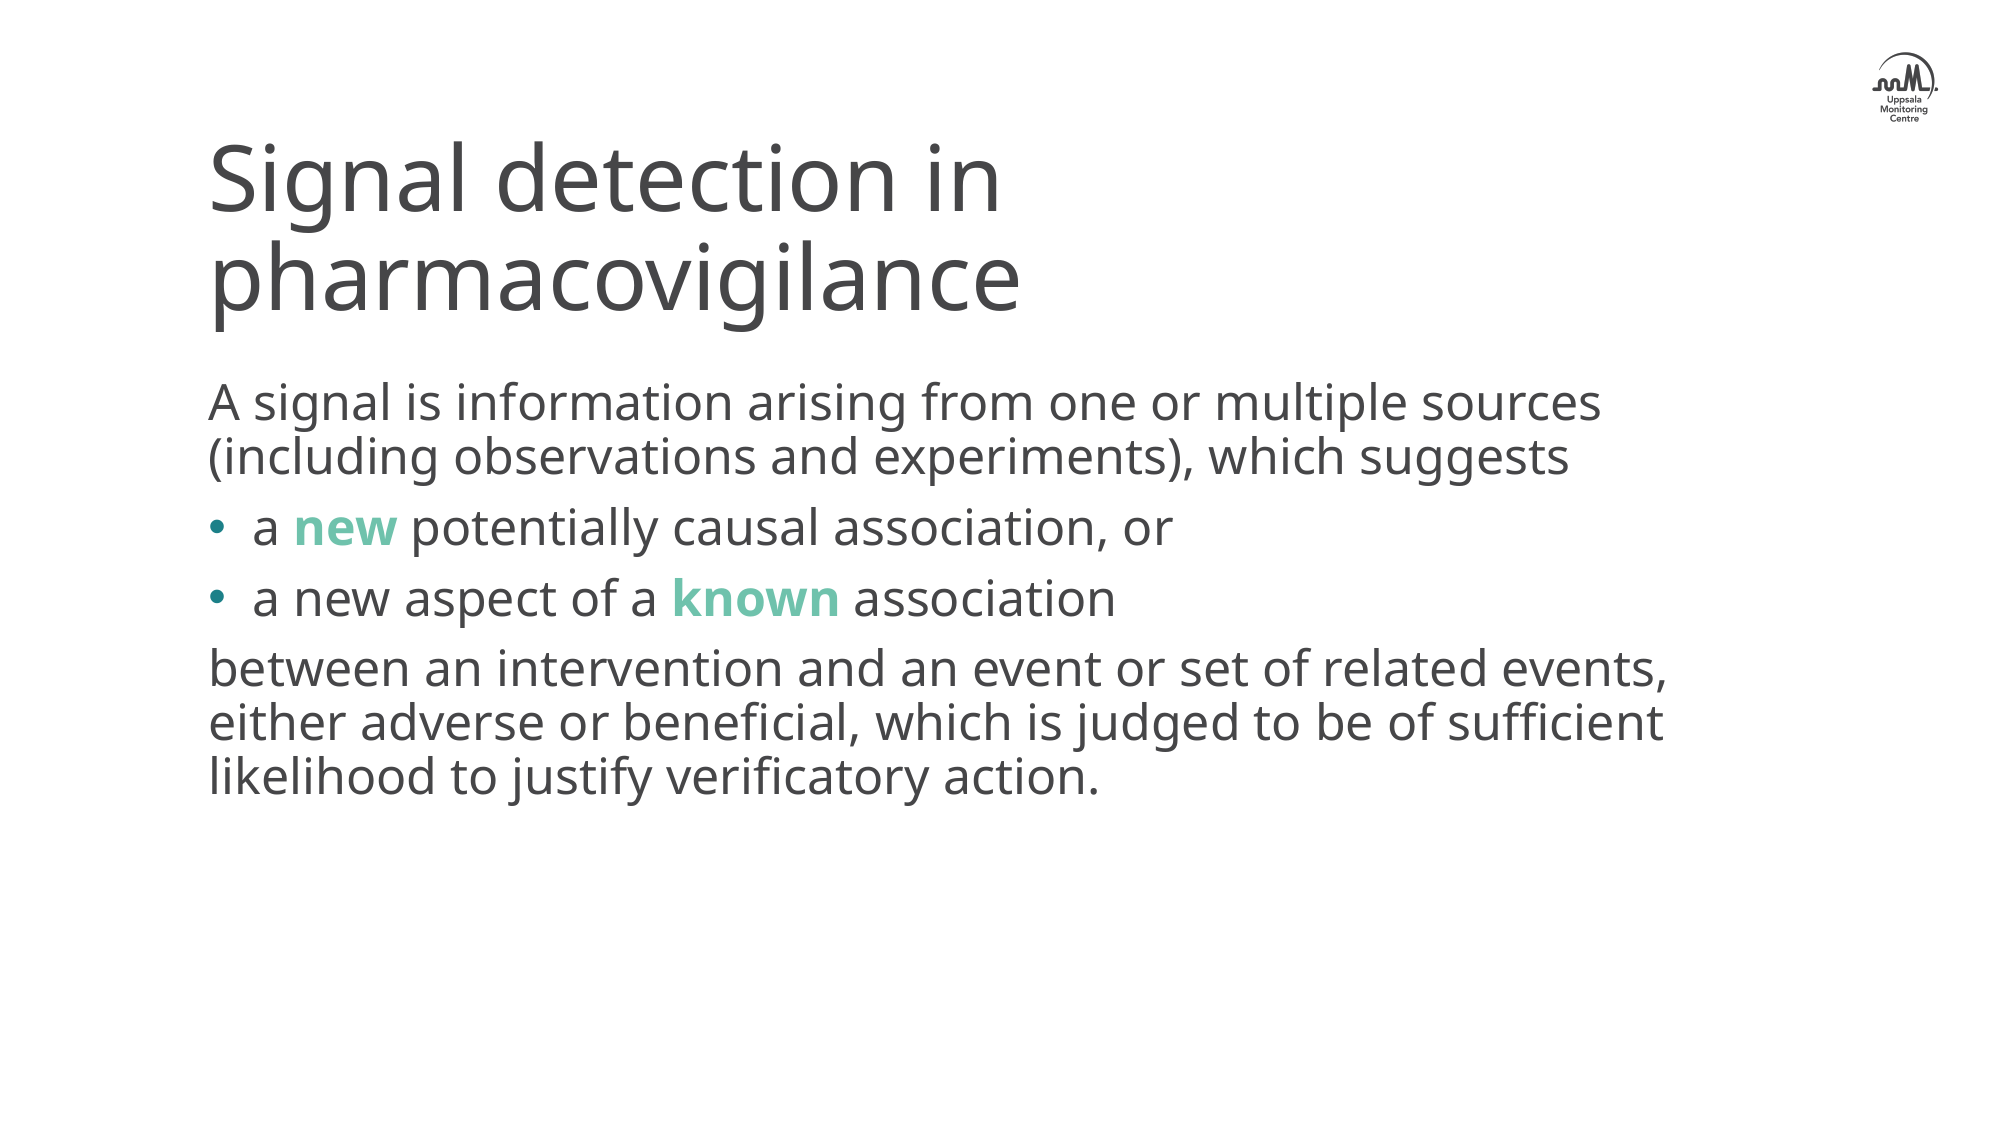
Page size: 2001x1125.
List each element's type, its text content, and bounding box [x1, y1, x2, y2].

list Signal detection in pharmacovigilance [193, 140, 1806, 339]
picture [1846, 32, 1963, 149]
list A signal is information arising from one or multiple sources (including observations and experiments), which suggests a new potentially causal association, or a new aspect of a known association between an intervention and an event or set of related events, either adverse or beneficial, which is judged to be of sufficient likelihood to justify verificatory action. [193, 370, 1806, 966]
